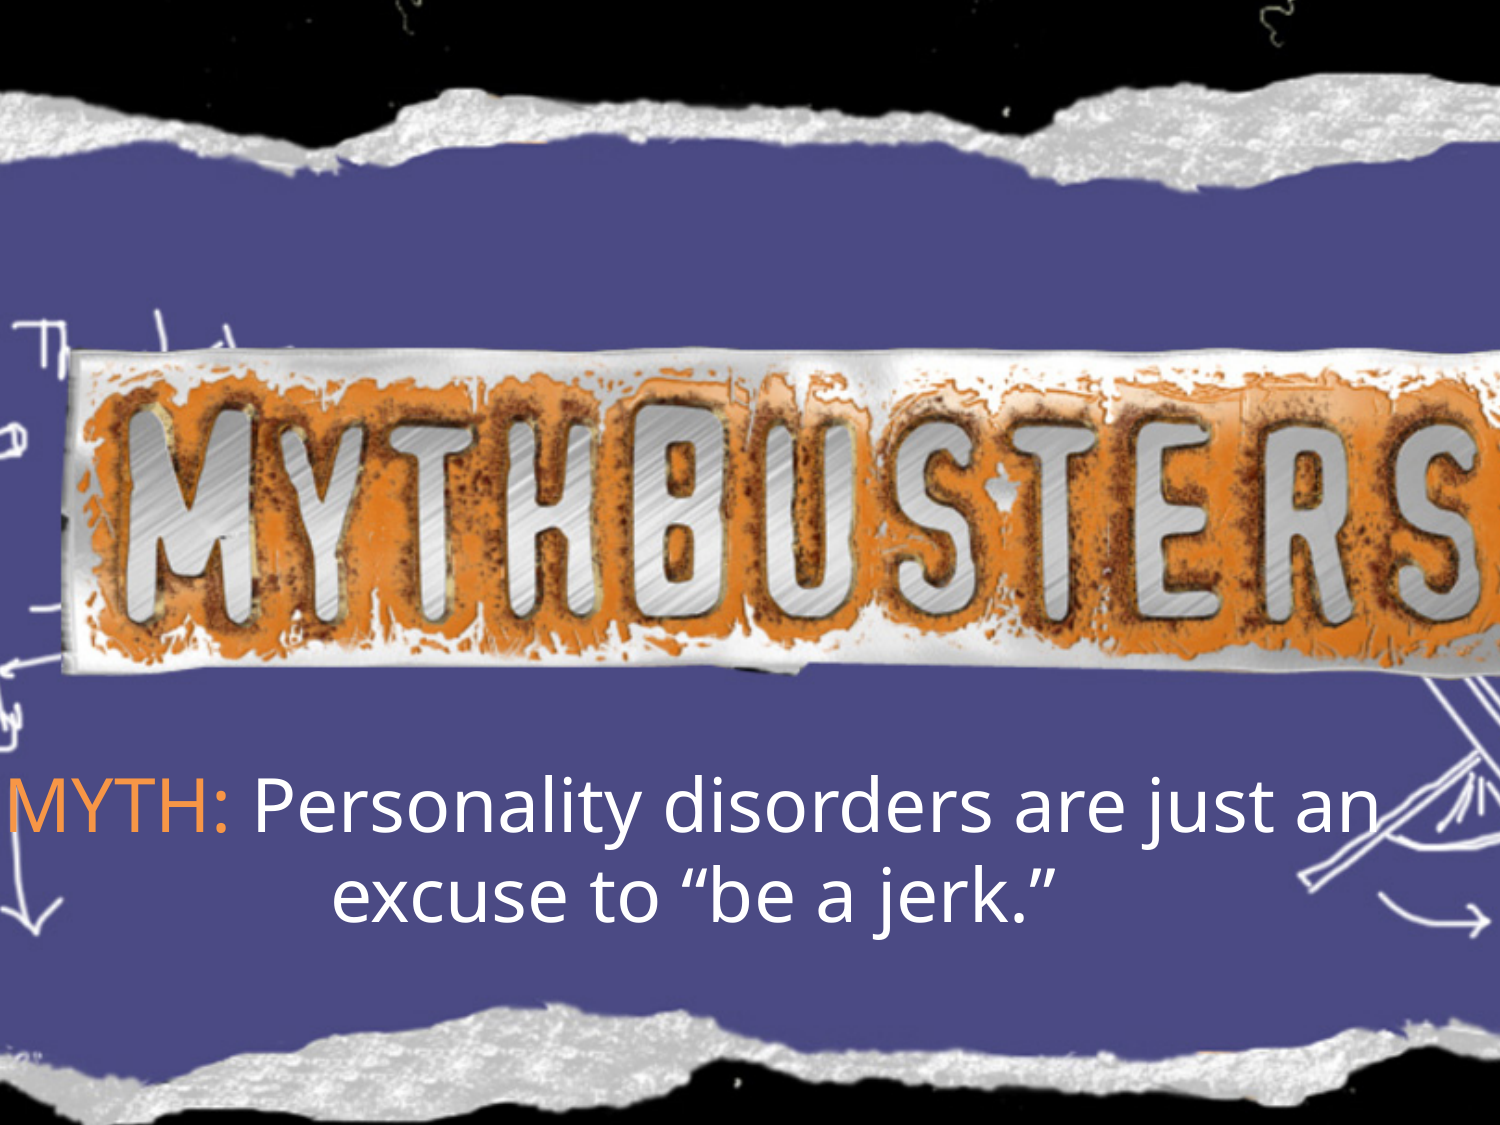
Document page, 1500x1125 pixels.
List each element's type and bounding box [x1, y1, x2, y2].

list [0, 0, 1500, 1125]
